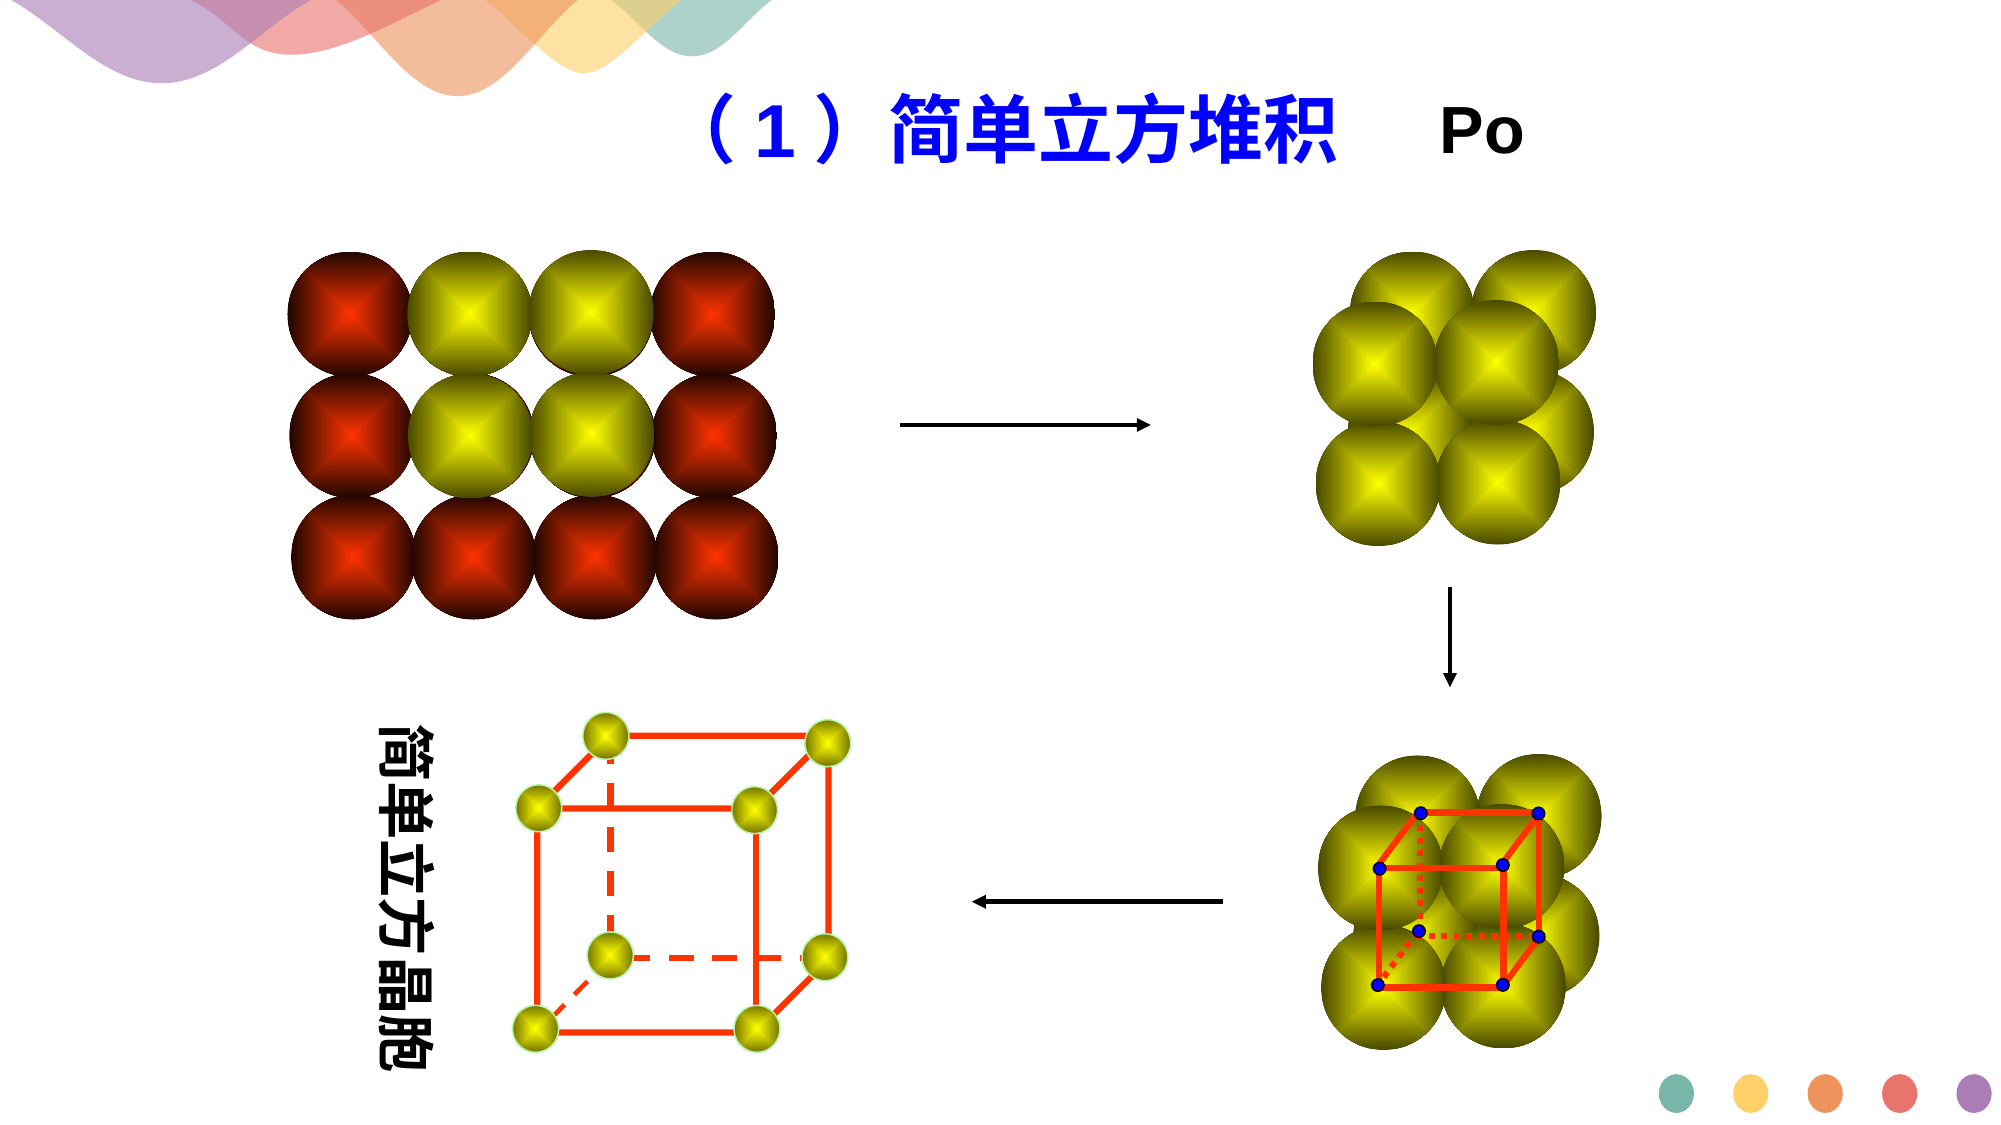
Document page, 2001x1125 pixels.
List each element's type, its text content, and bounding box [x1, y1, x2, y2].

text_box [287, 251, 779, 620]
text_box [1317, 753, 1602, 1050]
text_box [1312, 249, 1596, 427]
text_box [1378, 810, 1542, 990]
text_box 简单立方晶胞 [349, 698, 451, 1099]
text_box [1315, 427, 1594, 546]
text_box Po [1424, 79, 1563, 175]
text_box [512, 712, 851, 1053]
title （1）简单立方堆积 [299, 62, 1701, 193]
